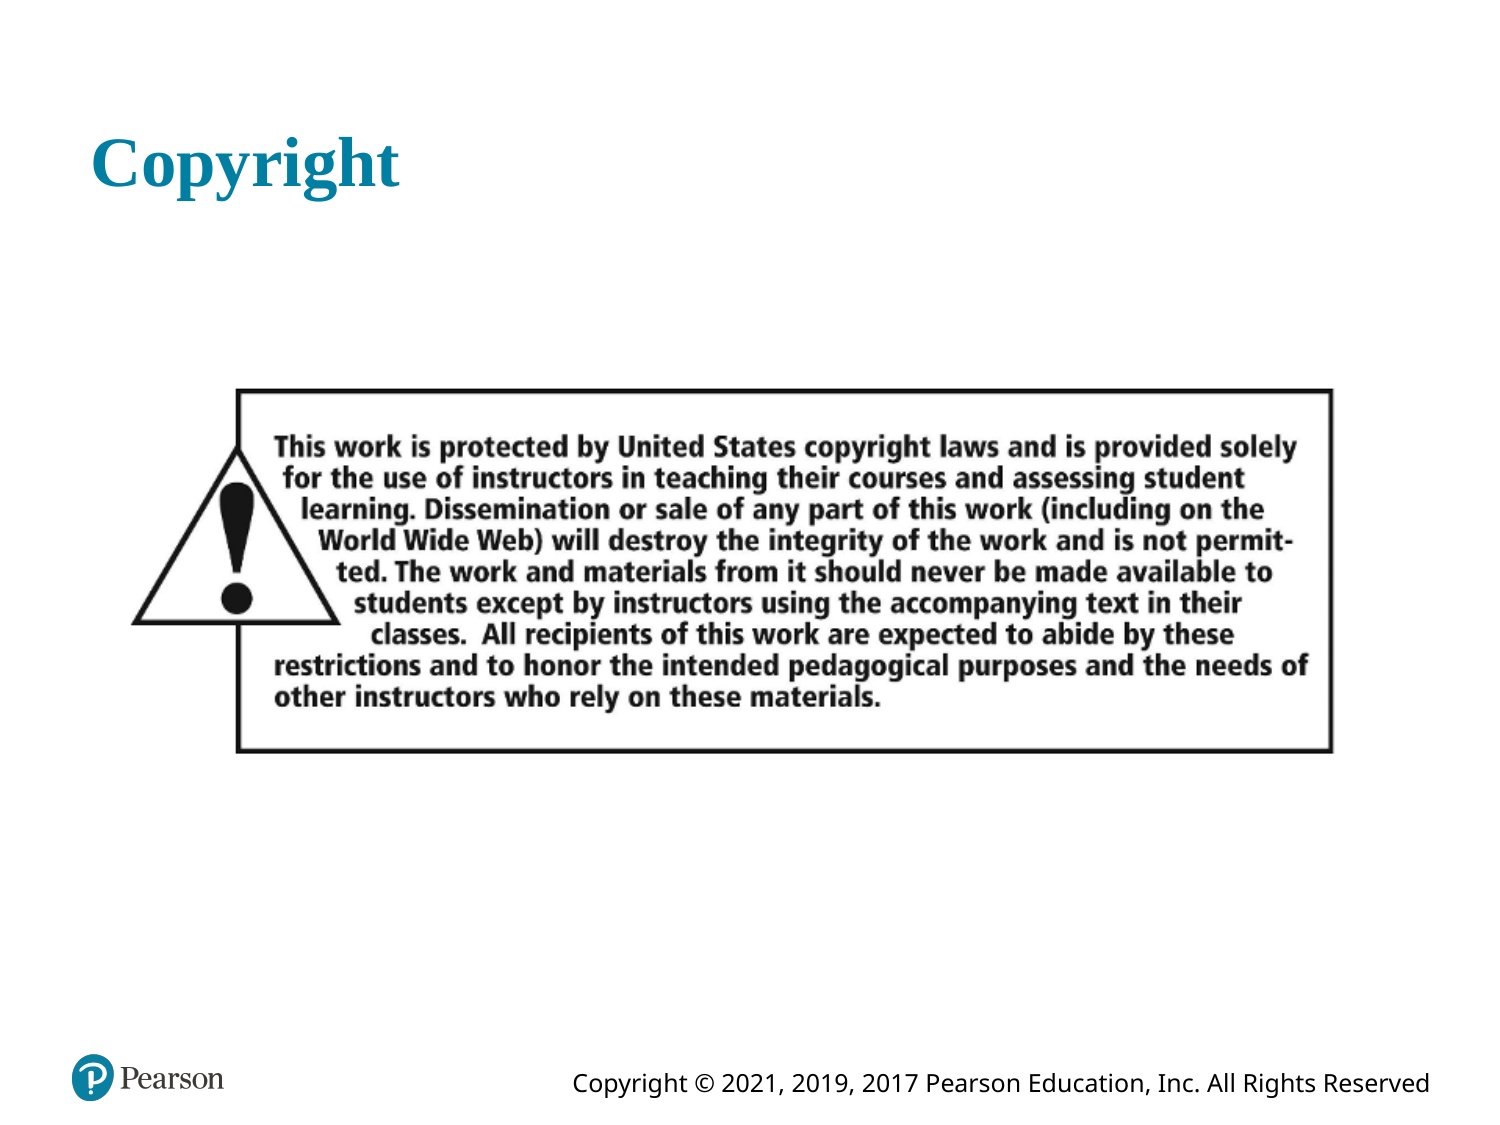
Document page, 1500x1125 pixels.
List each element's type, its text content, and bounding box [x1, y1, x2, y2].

picture [125, 378, 1344, 780]
picture [80, 1063, 106, 1088]
picture [72, 1087, 83, 1101]
picture [98, 1054, 224, 1101]
title Copyright [75, 114, 1425, 216]
picture [72, 1054, 88, 1070]
